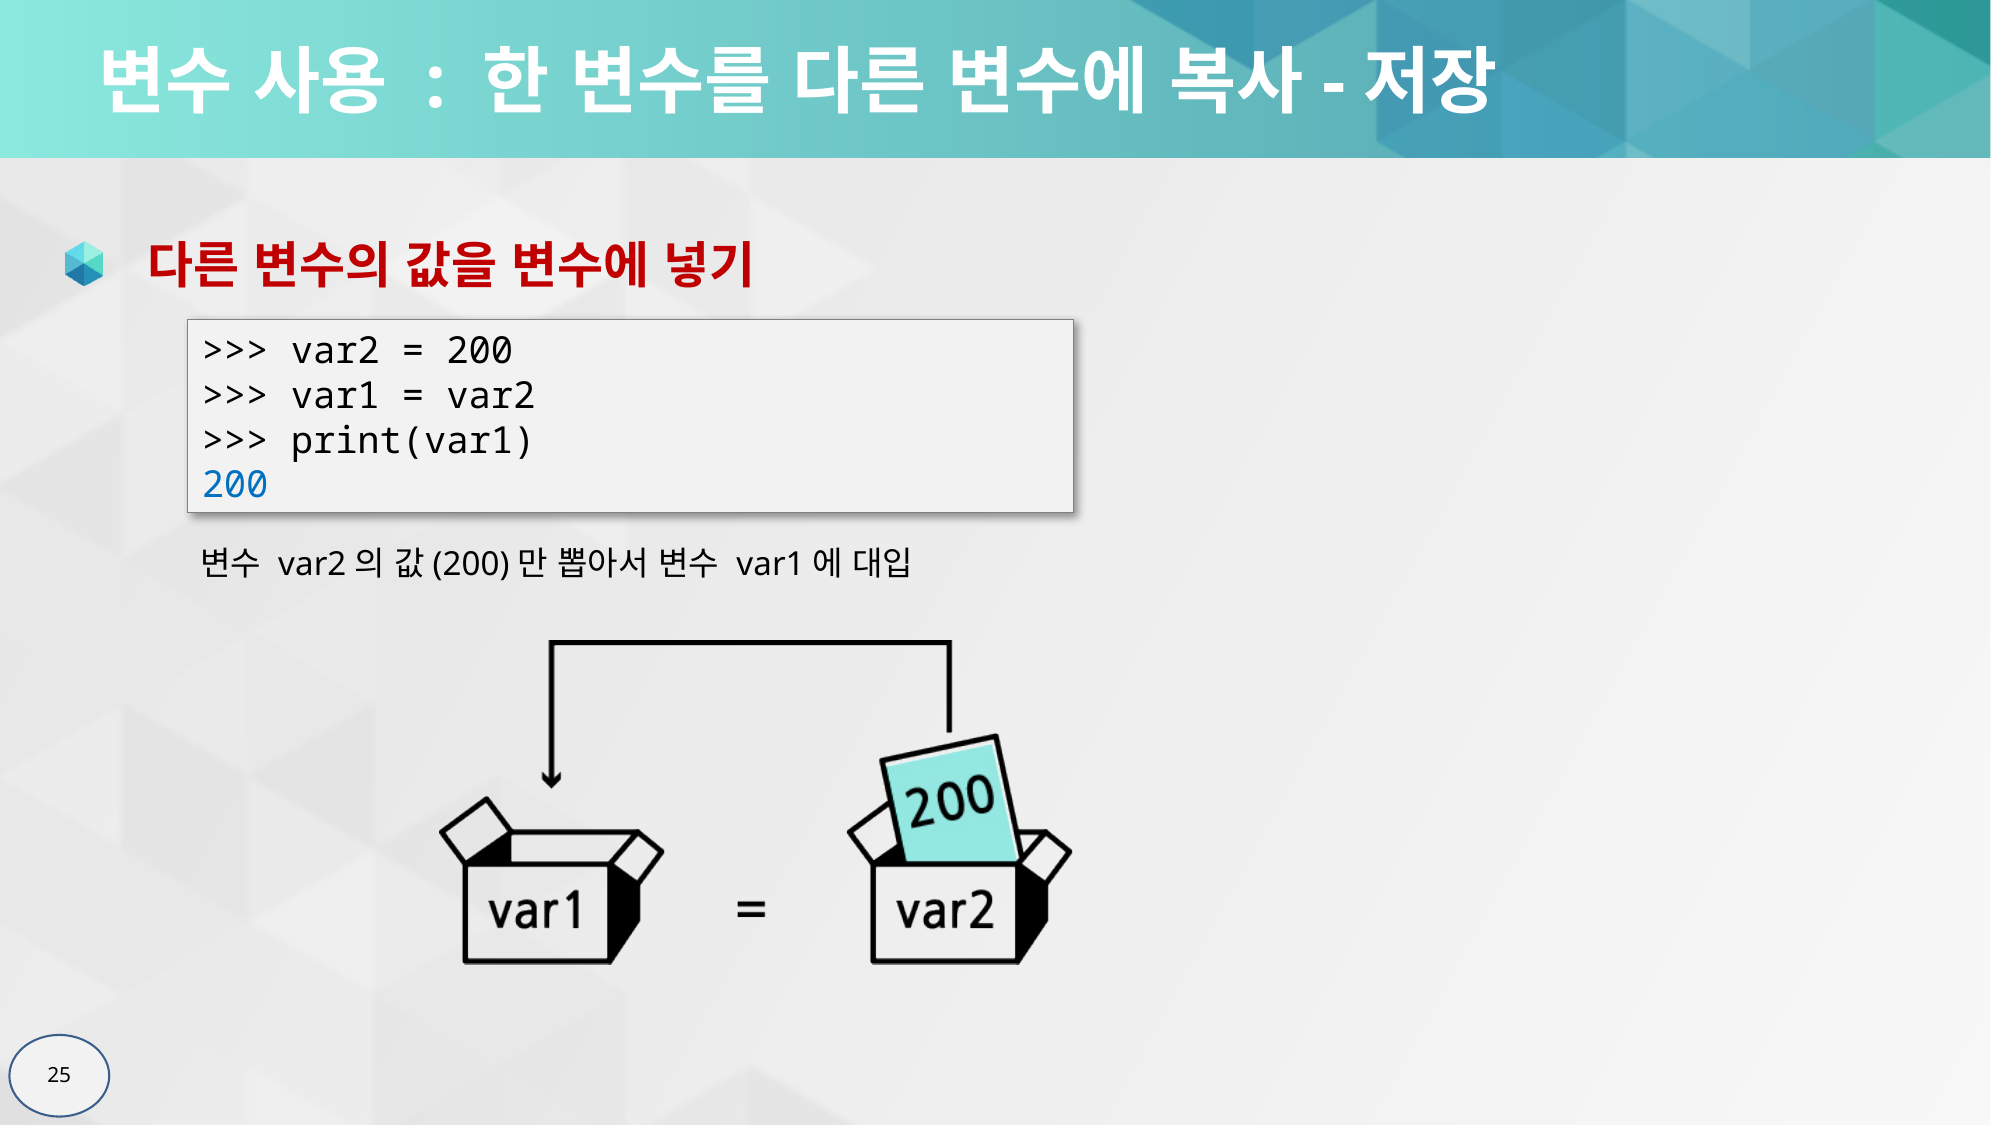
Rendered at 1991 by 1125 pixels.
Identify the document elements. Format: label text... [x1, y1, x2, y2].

picture [0, 0, 1991, 1125]
list 다른 변수의 값을 변수에 넣기 [50, 196, 1929, 1079]
title 변수 사용 : 한 변수를 다른 변수에 복사-저장 [83, 0, 1681, 158]
text_box 변수 var2의 값(200)만 뽑아서 변수 var1에 대입 [185, 534, 929, 590]
text_box >>> var2 = 200 >>> var1 = var2 >>> print(var1) 200 [187, 319, 1074, 513]
